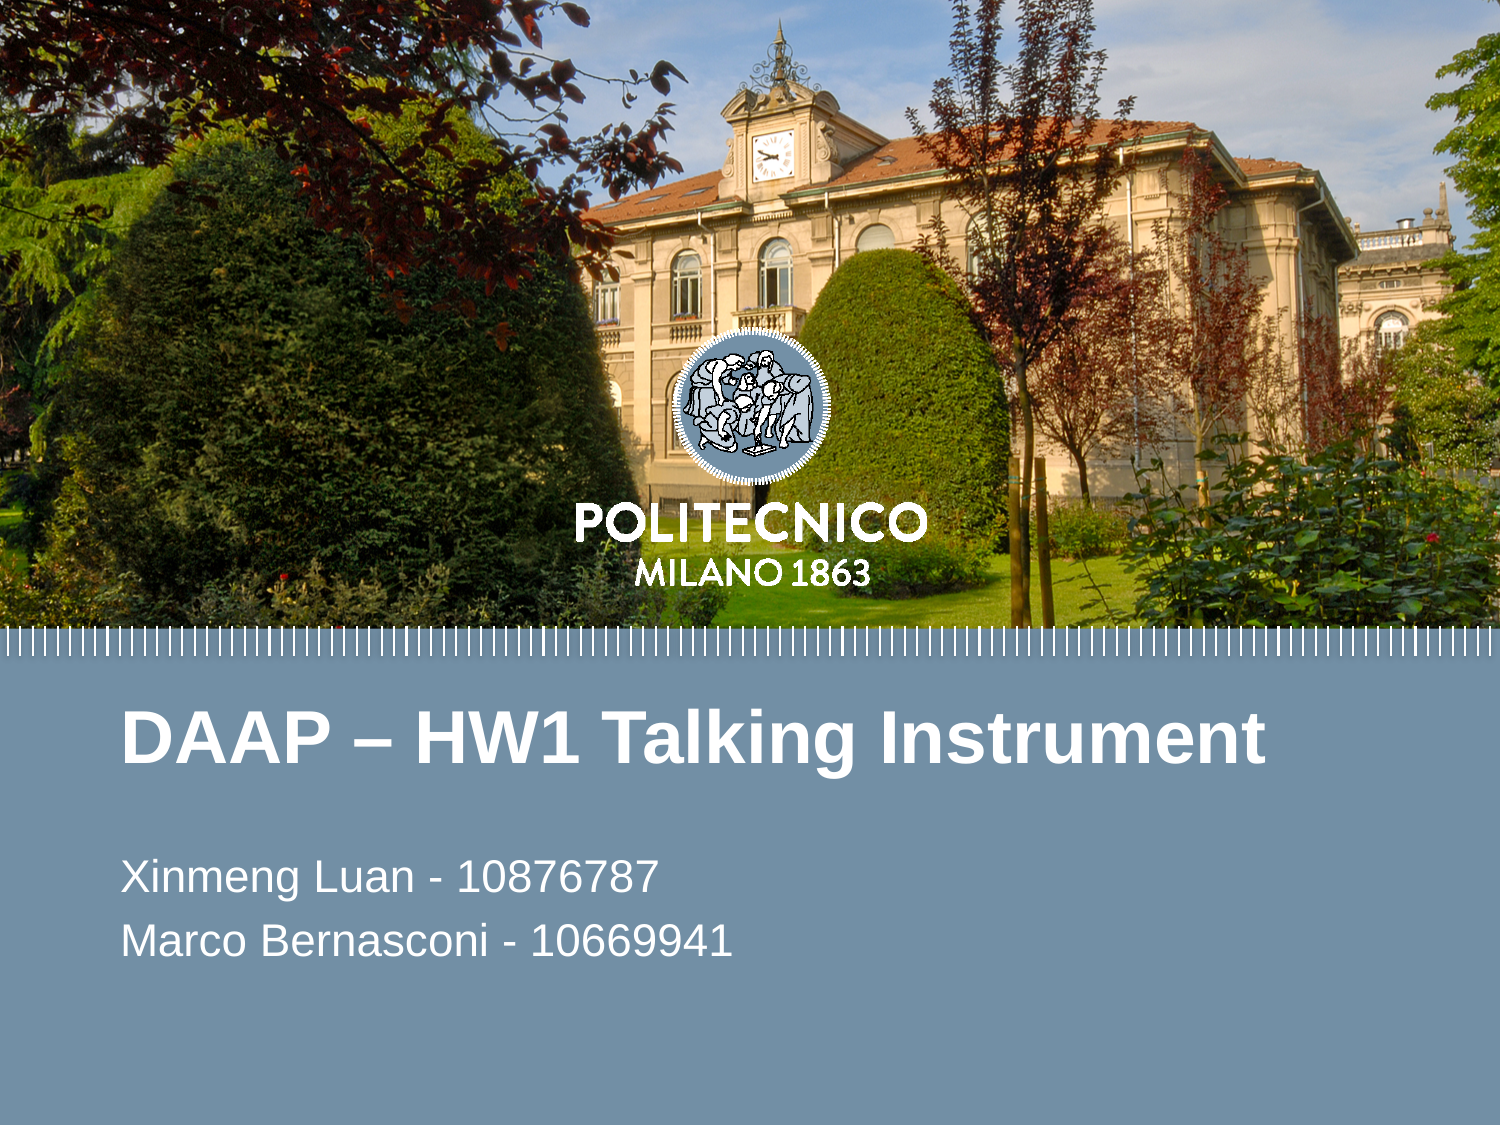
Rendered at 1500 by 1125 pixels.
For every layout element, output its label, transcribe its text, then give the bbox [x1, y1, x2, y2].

text_box [0, 688, 1500, 1125]
picture [0, 0, 1500, 681]
text_box DAAP – HW1 Talking Instrument [105, 689, 1381, 839]
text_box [7, 625, 1491, 656]
text_box Xinmeng Luan - 10876787 Marco Bernasconi - 10669941 [105, 839, 1381, 1059]
